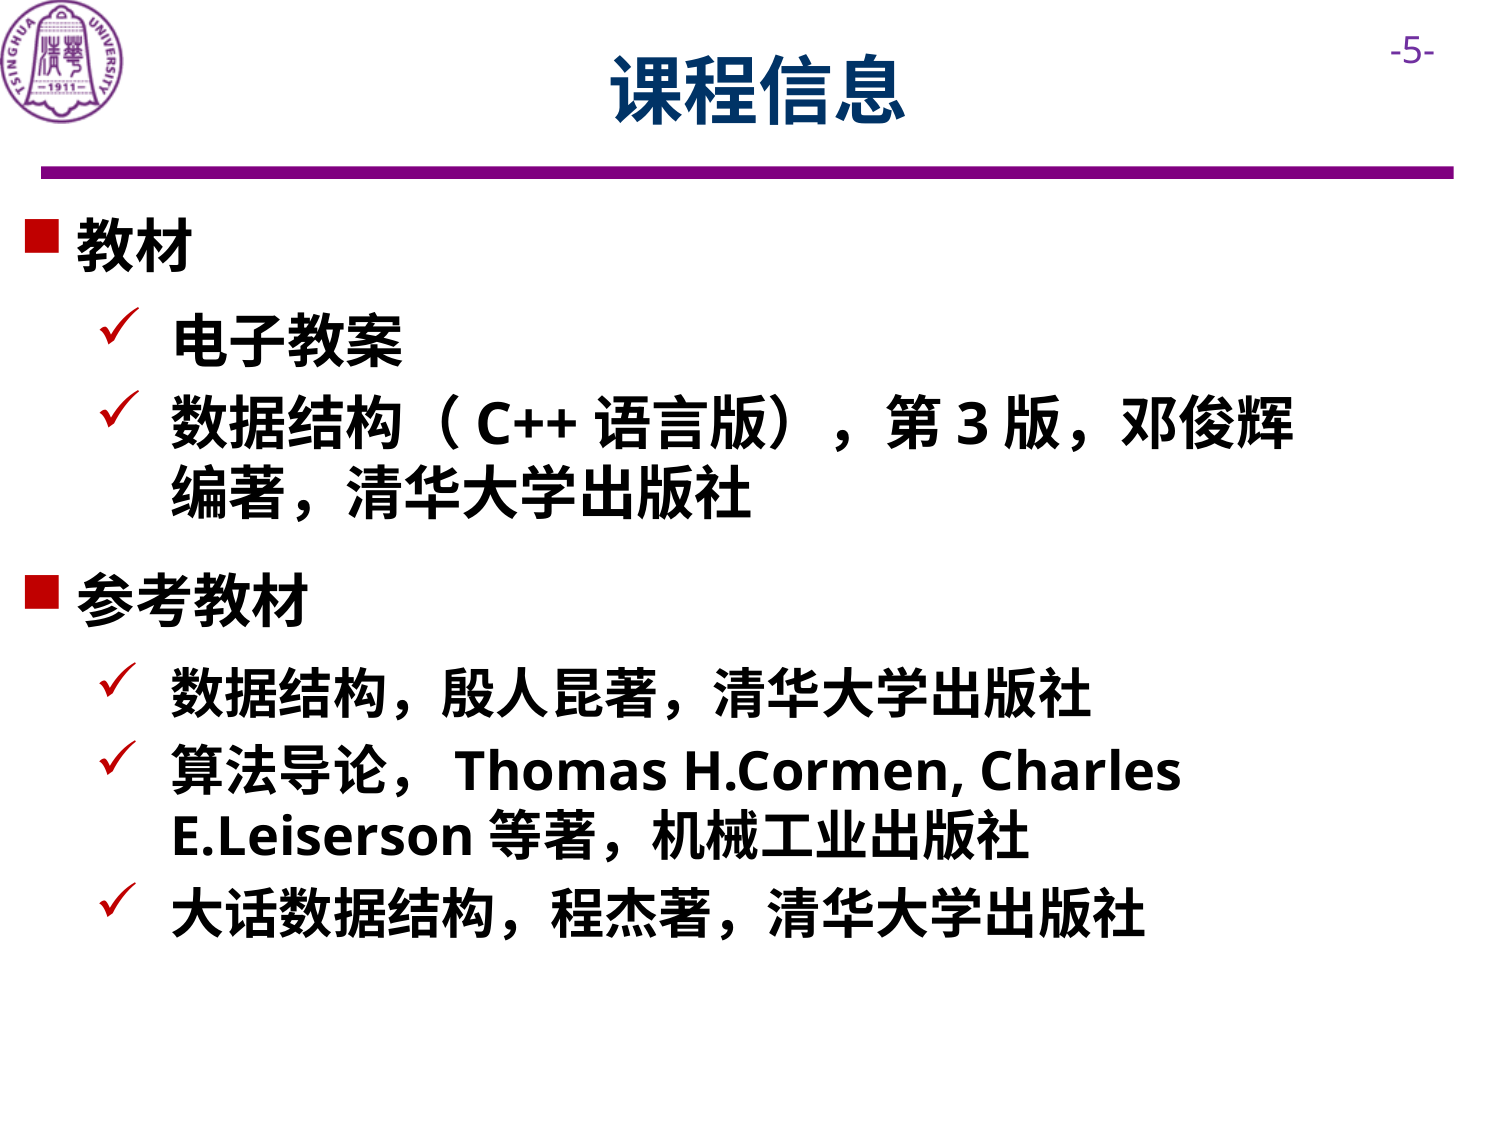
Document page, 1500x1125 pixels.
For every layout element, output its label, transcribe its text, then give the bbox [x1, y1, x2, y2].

text_box 教材 电子教案 数据结构（C++语言版），第3版，邓俊辉编著，清华大学出版社 [5, 201, 1345, 534]
title 课程信息 [135, 13, 1383, 165]
picture [0, 0, 124, 124]
text_box 参考教材 数据结构，殷人昆著，清华大学出版社 算法导论，Thomas H.Cormen, Charles E.Leiserson等著，机械工业出版社 大话数据结构，程杰著，清华大学出版社 [5, 556, 1500, 952]
